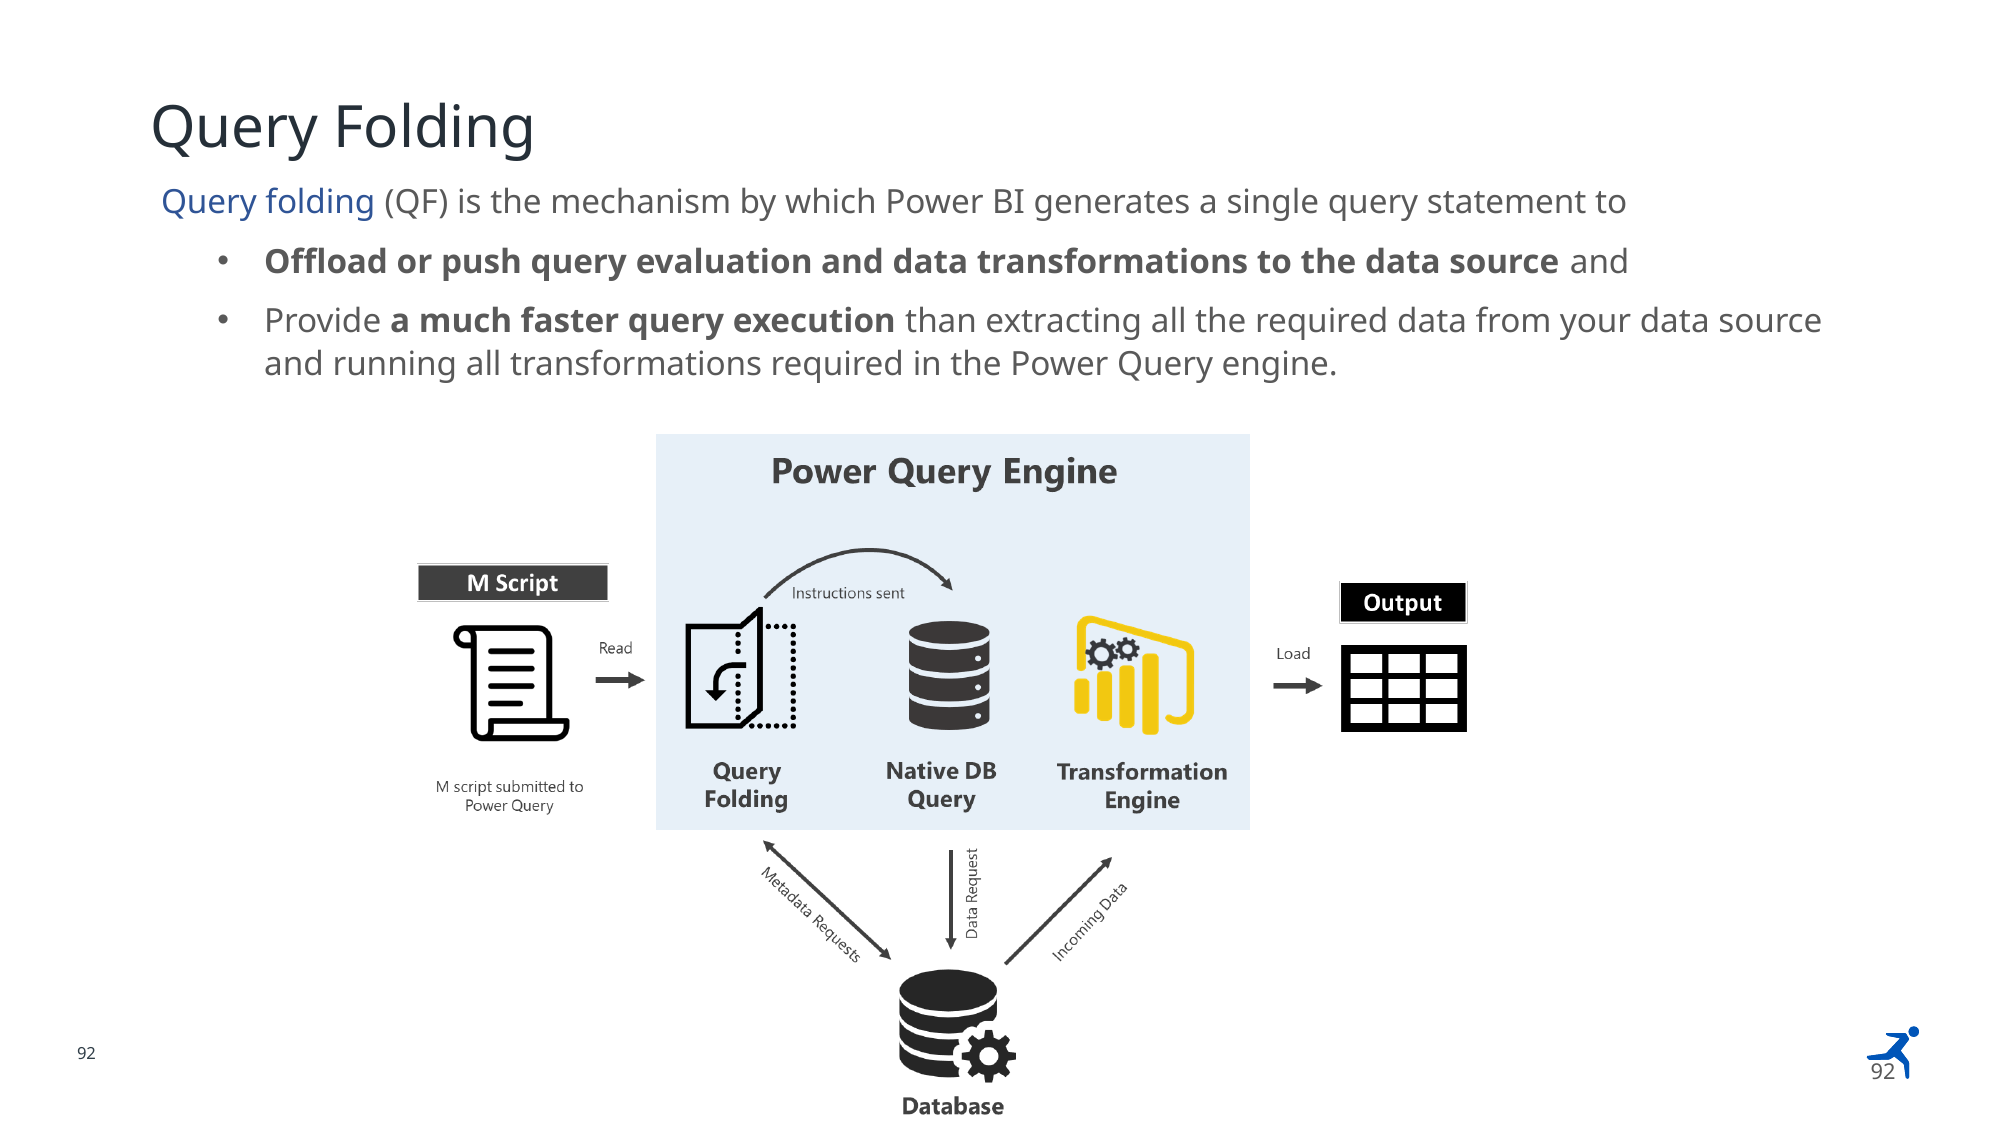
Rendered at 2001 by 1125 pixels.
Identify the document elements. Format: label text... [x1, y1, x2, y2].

list Query folding (QF) is the mechanism by which Power BI generates a single query statement to Offload or push query evaluation and data transformations to the data source and Provide a much faster query execution than extracting all the required data from your data source and running all transformations required in the Power Query engine. [146, 170, 1843, 433]
title Query Folding [150, 100, 1847, 169]
picture [414, 434, 1479, 1125]
slide_number 92 [1842, 1042, 1924, 1103]
